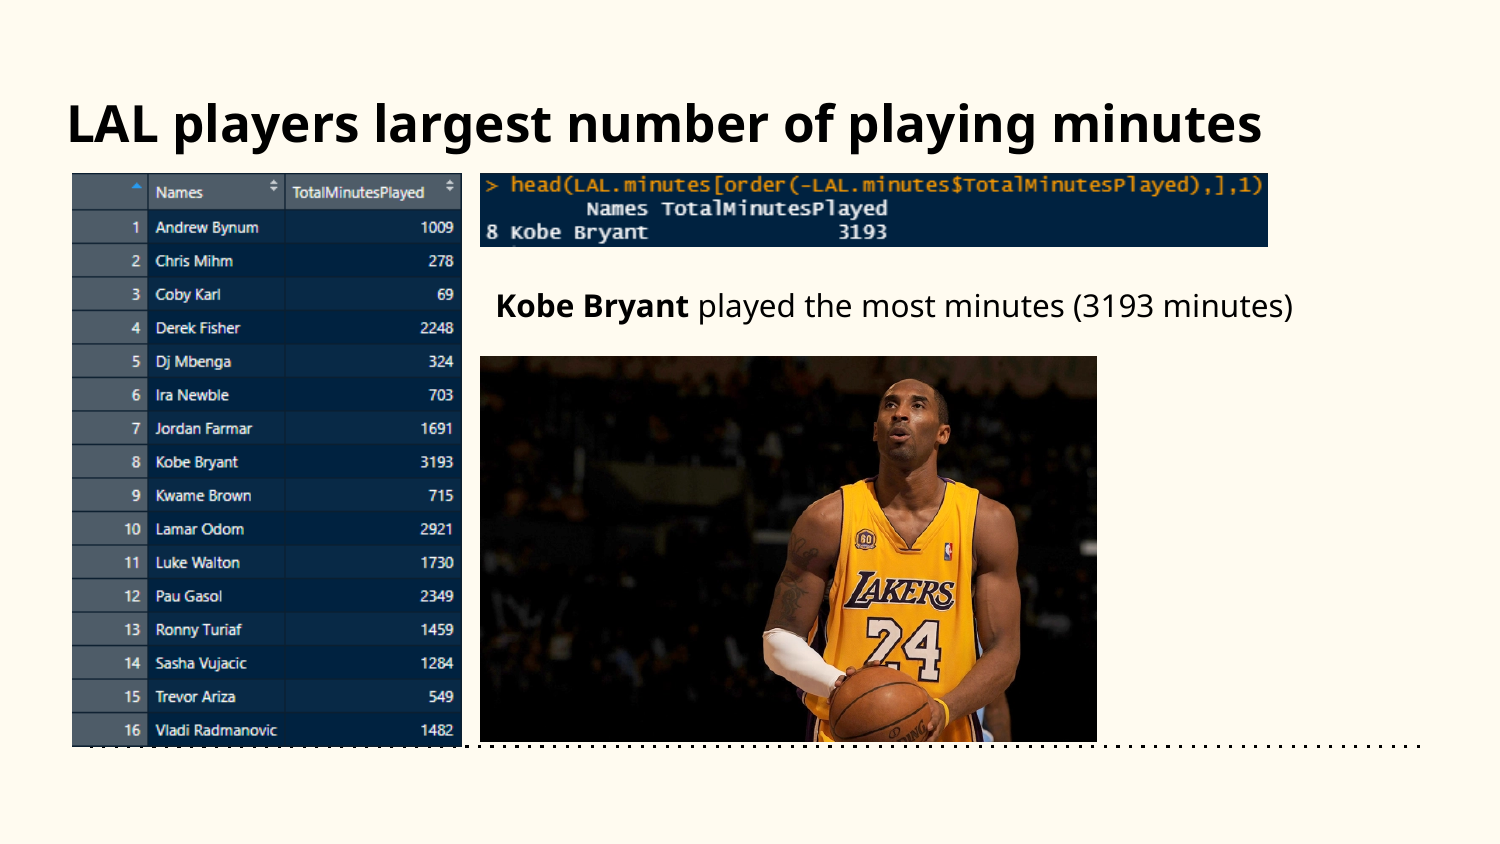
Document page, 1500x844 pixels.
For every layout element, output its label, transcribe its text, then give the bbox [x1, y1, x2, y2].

list Kobe Bryant played the most minutes (3193 minutes) [480, 261, 1421, 342]
picture [480, 356, 1097, 743]
title LAL players largest number of playing minutes [51, 72, 1449, 174]
picture [72, 173, 462, 747]
picture [480, 173, 1269, 248]
